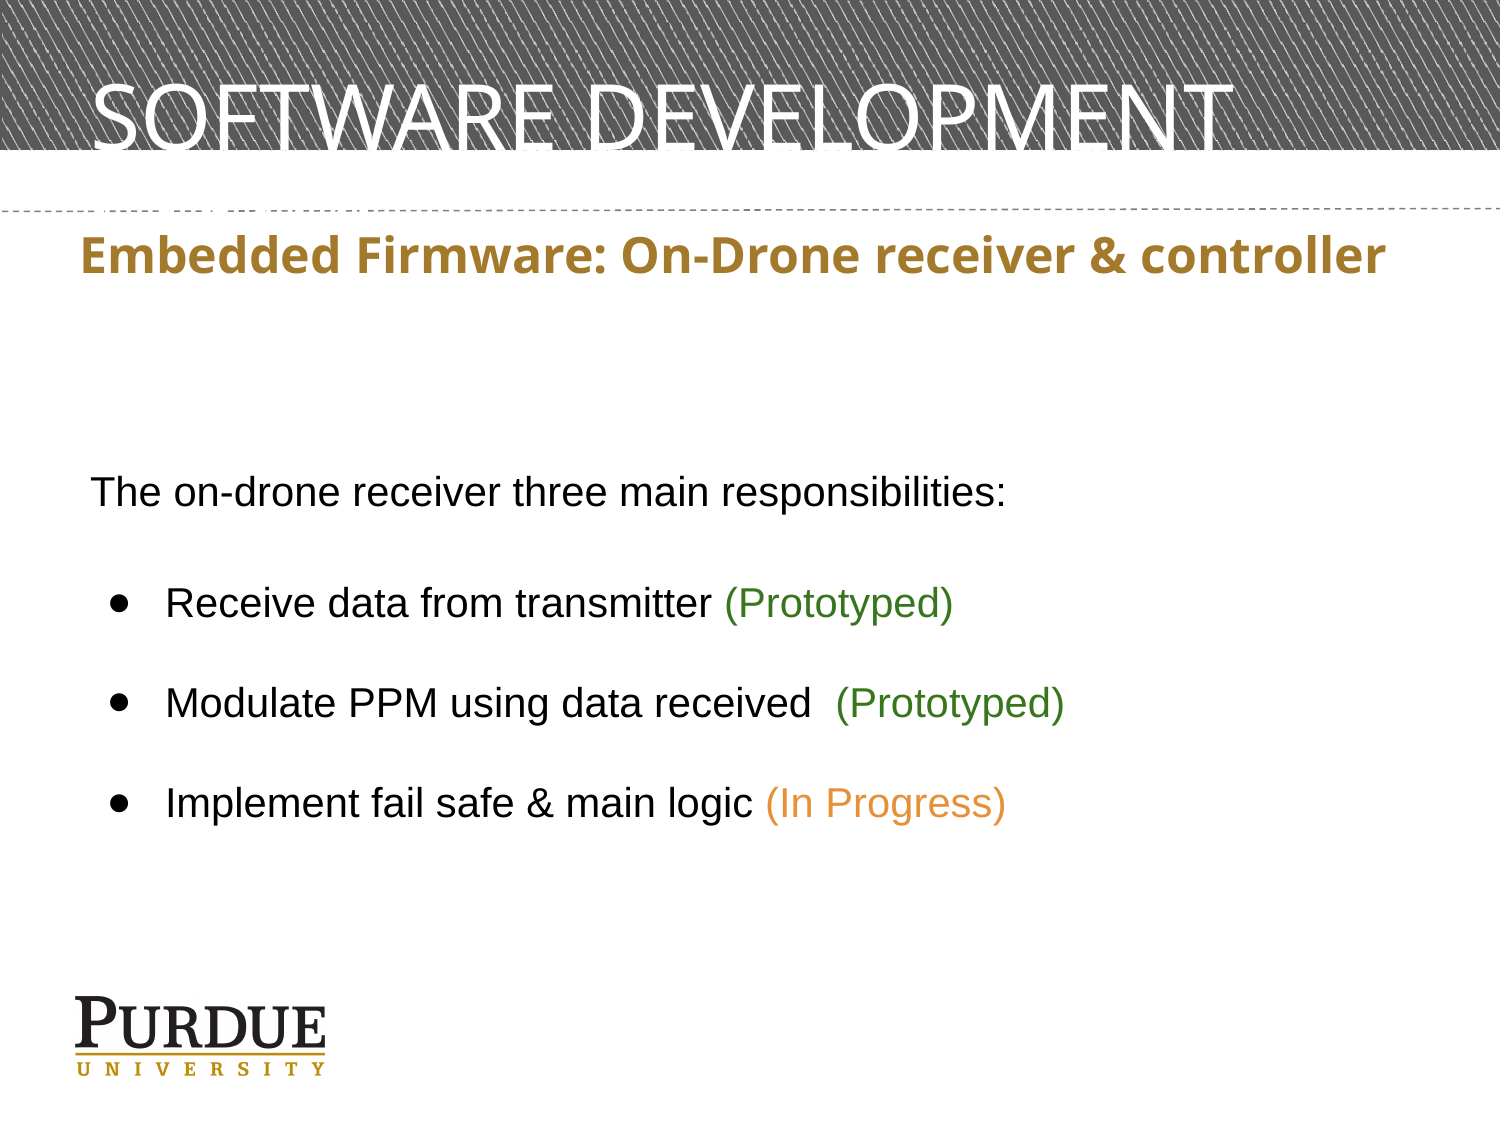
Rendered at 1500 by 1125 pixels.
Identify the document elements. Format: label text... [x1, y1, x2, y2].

list Embedded Firmware: On-Drone receiver & controller [64, 216, 1415, 290]
picture [75, 996, 325, 1076]
title SOFTWARE DEVELOPMENT STATUS [75, 51, 1427, 175]
list The on-drone receiver three main responsibilities: Receive data from transmitter (Prototyped) Modulate PPM using data received (Prototyped) Implement fail safe & main logic (In Progress) [75, 407, 1425, 795]
picture [2, 0, 1500, 151]
